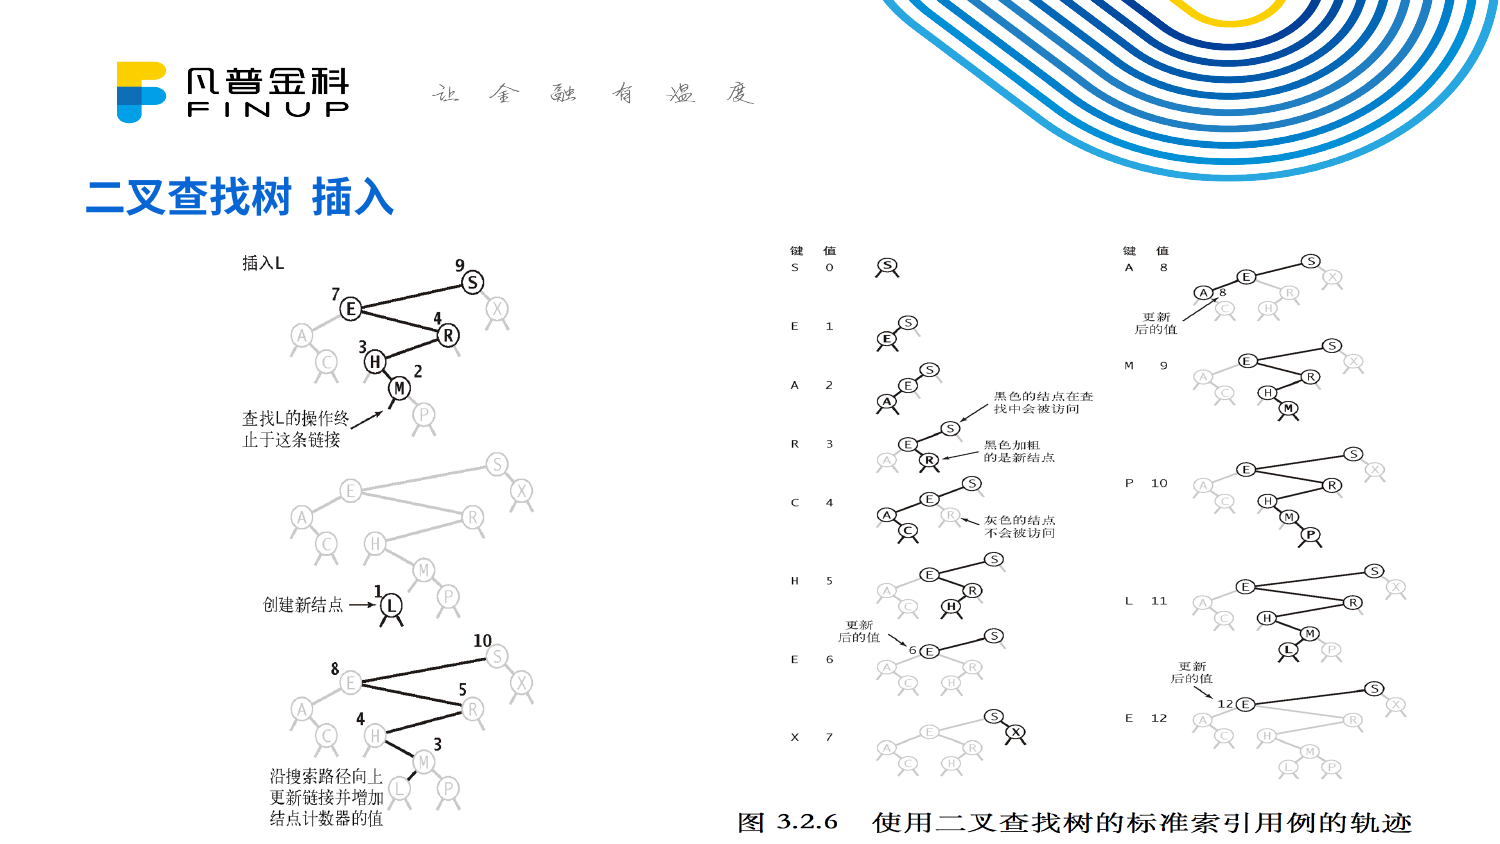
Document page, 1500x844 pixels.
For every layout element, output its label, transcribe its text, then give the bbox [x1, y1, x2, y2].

picture [423, 68, 769, 119]
picture [922, 0, 1466, 158]
text_box 二叉查找树 插入 [69, 163, 411, 229]
picture [855, 0, 1500, 195]
picture [105, 53, 362, 137]
picture [41, 229, 1500, 844]
